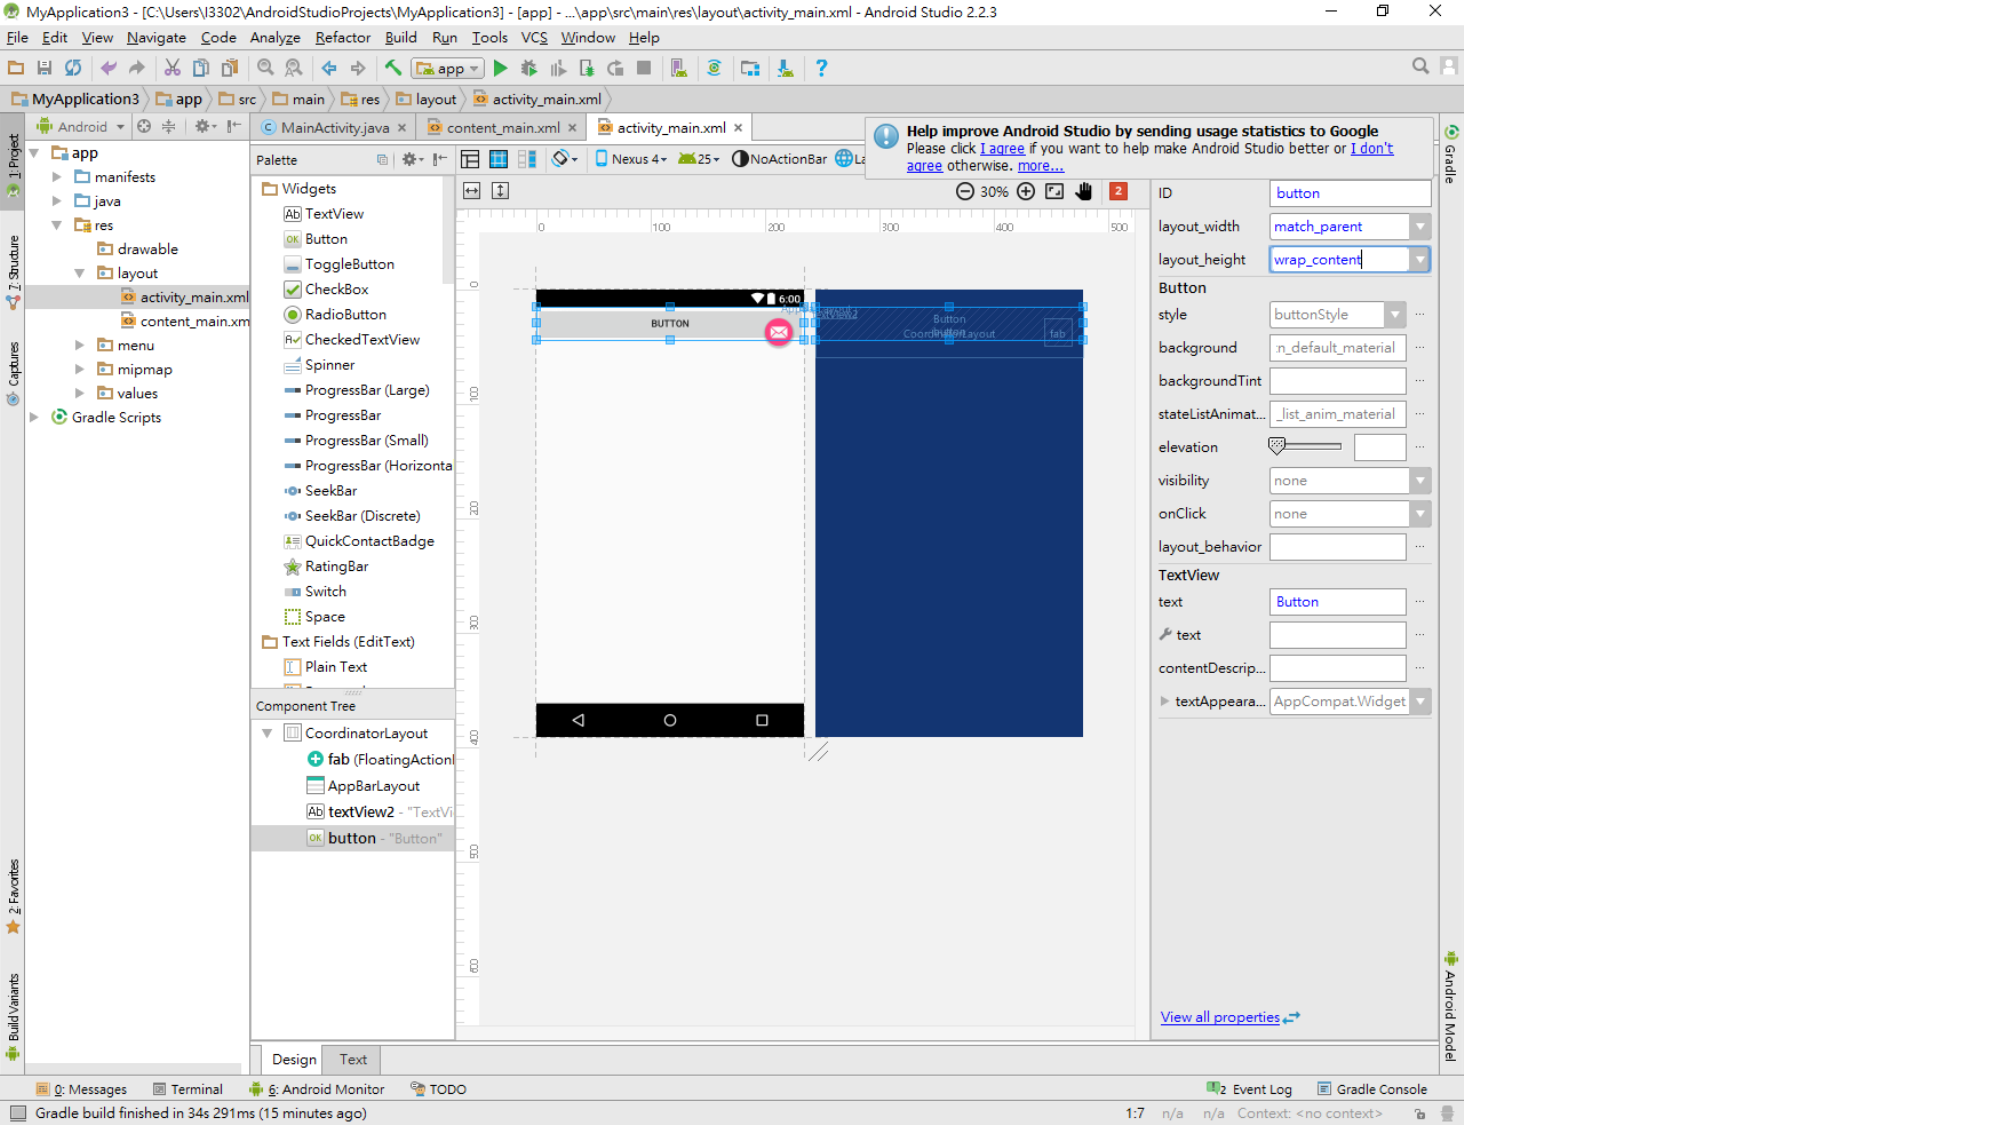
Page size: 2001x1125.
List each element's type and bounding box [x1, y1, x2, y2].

list [0, 0, 1464, 1125]
